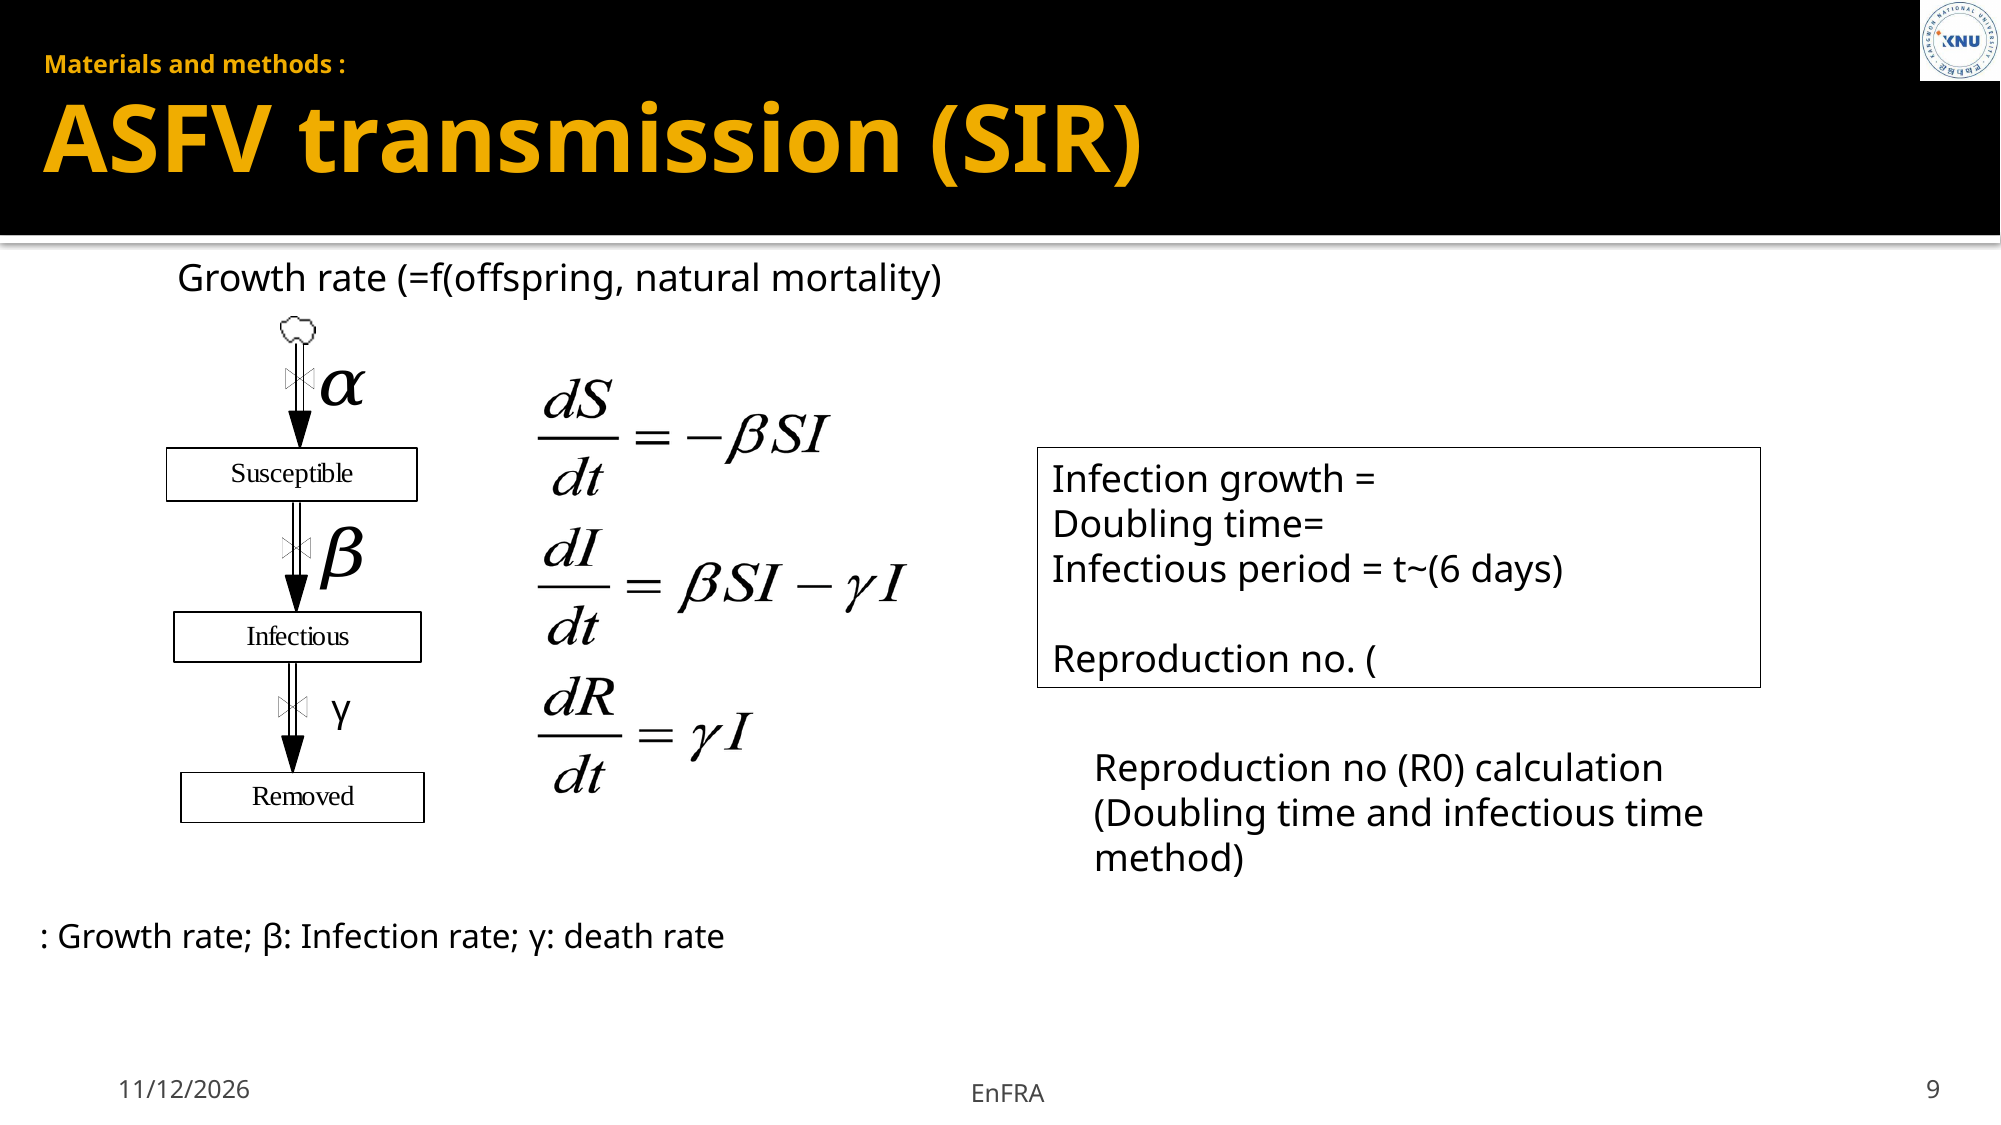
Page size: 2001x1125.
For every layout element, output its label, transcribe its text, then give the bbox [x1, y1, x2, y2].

slide_number 9 [1794, 1062, 1955, 1108]
footer EnFRA [963, 1062, 1783, 1108]
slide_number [99, 1062, 567, 1108]
text_box Reproduction no (R0) calculation (Doubling time and infectious time method) [1079, 736, 1791, 886]
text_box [56, 276, 517, 906]
picture [517, 374, 925, 808]
title Materials and methods : ASFV transmission (SIR) [28, 17, 1921, 223]
picture [1920, 0, 2000, 81]
